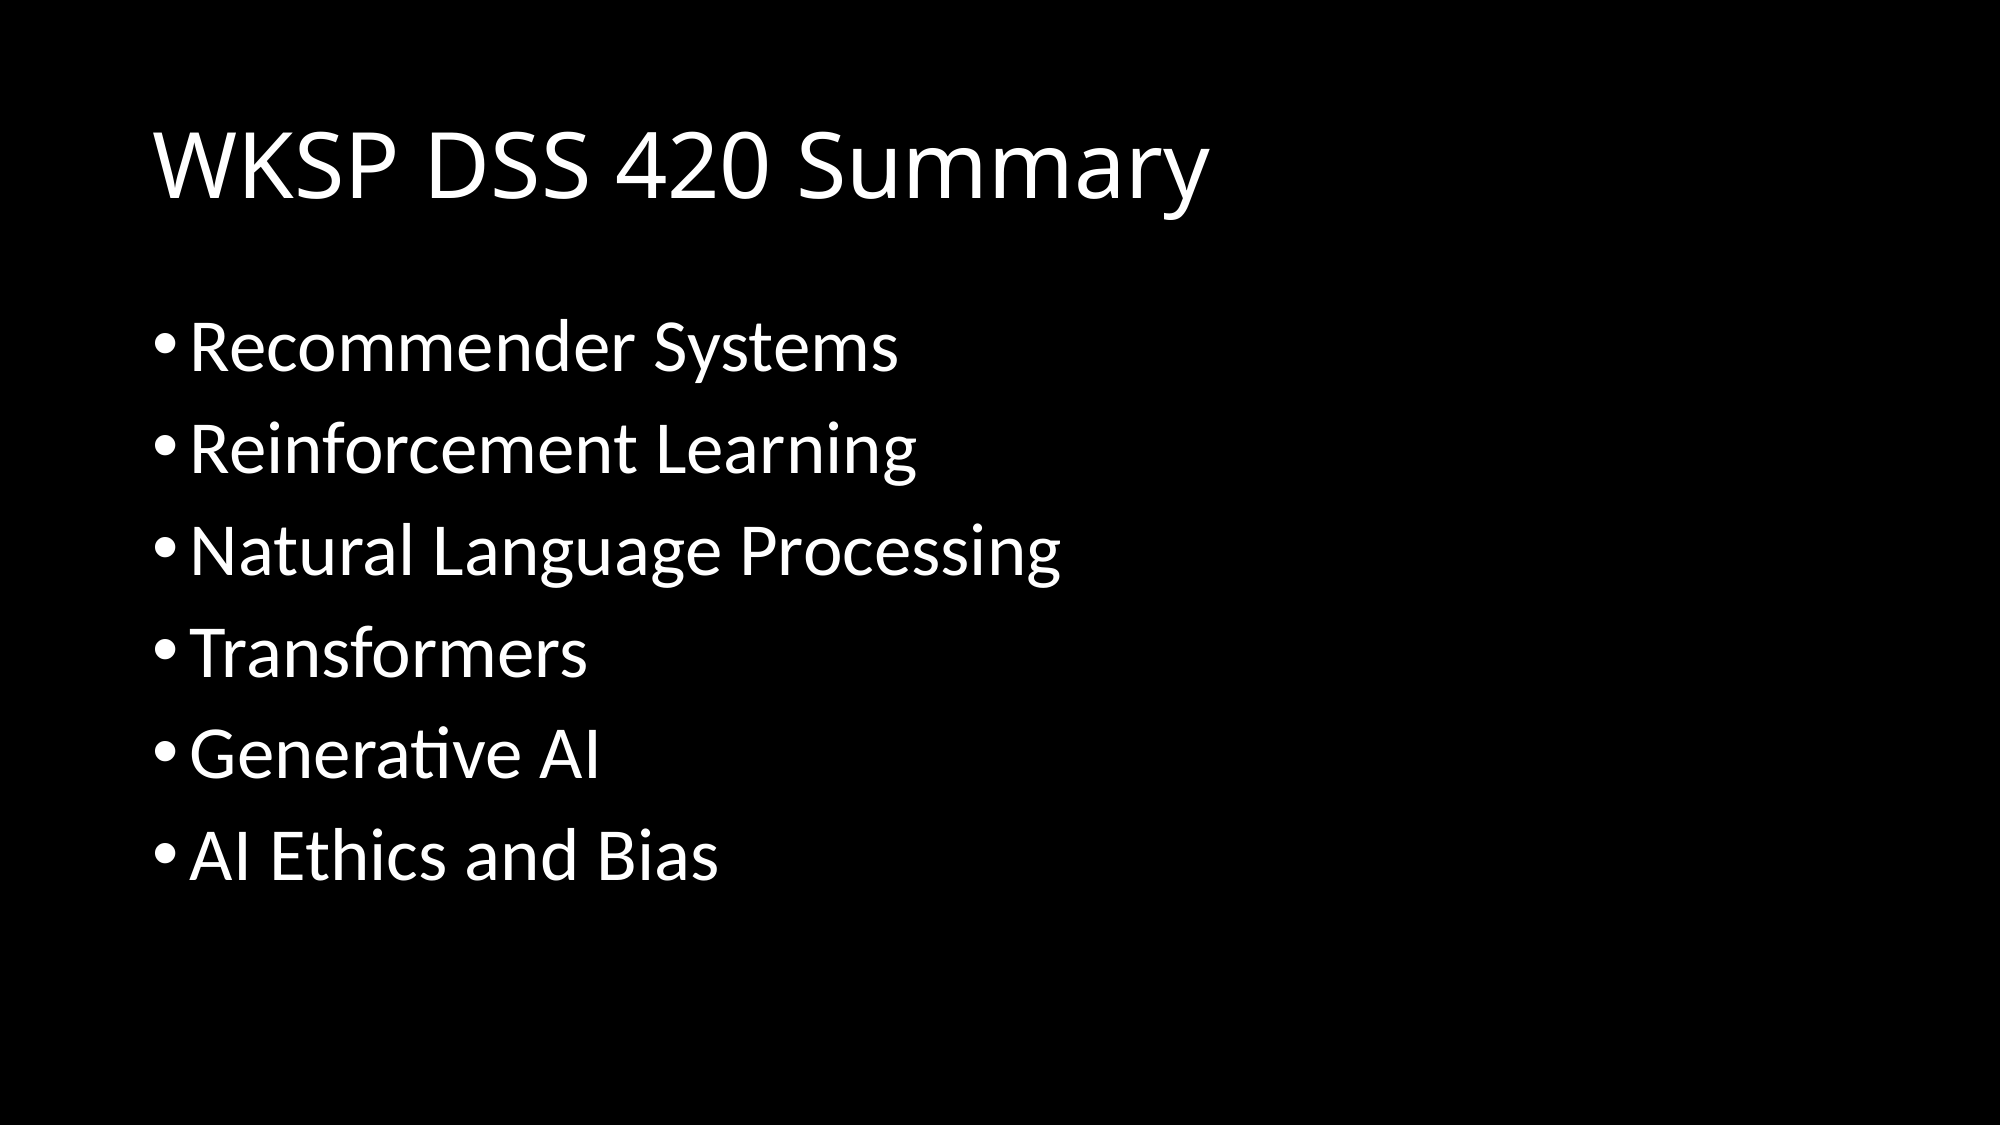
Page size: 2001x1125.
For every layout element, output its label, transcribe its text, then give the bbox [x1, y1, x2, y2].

title WKSP DSS 420 Summary [137, 59, 1863, 278]
list Recommender Systems Reinforcement Learning Natural Language Processing Transformers Generative AI AI Ethics and Bias [137, 299, 1863, 1014]
